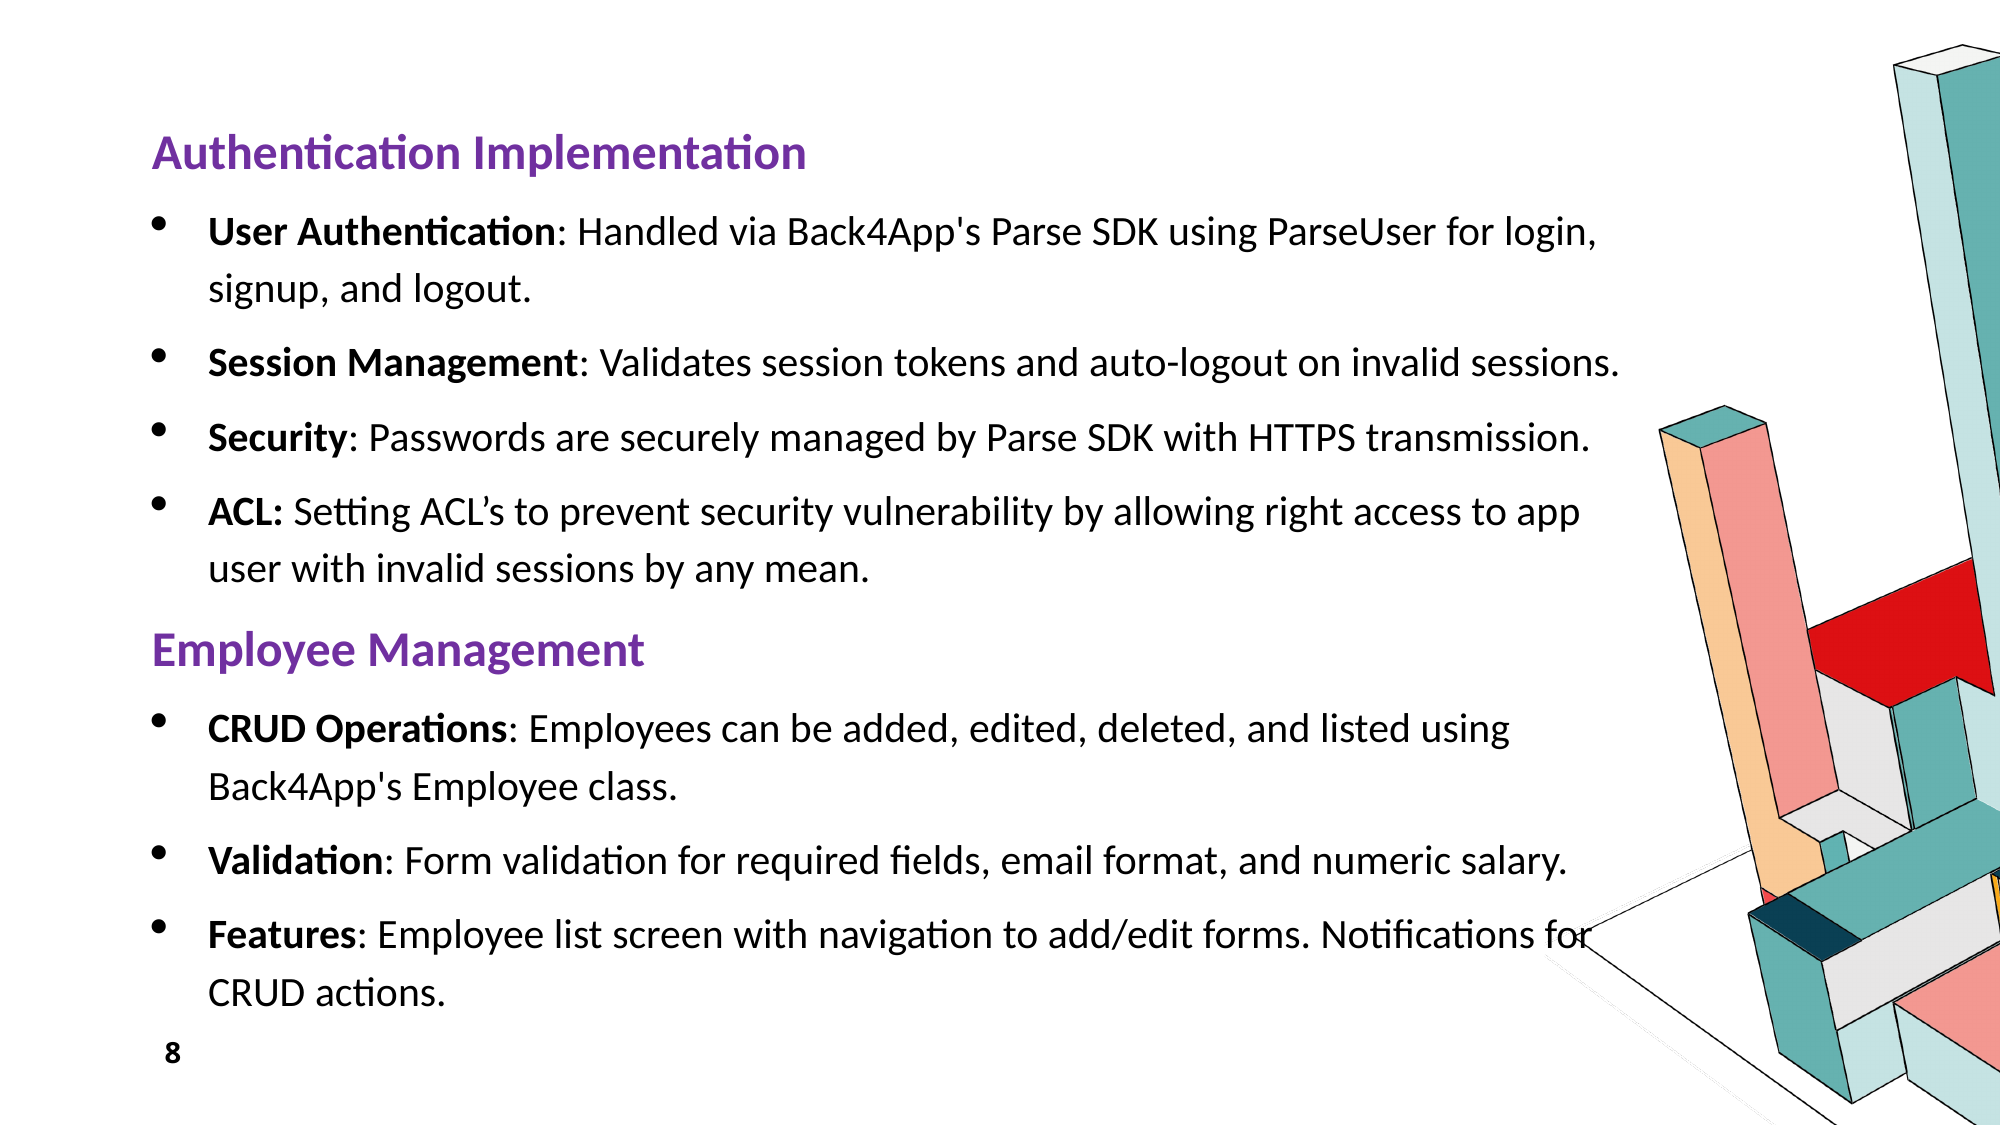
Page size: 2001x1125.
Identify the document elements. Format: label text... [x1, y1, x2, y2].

slide_number 8 [149, 1024, 588, 1085]
picture [1544, 43, 2000, 1125]
list Authentication Implementation User Authentication: Handled via Back4App's Parse SDK using ParseUser for login, signup, and logout. Session Management: Validates session tokens and auto-logout on invalid sessions. Security: Passwords are securely managed by Parse SDK with HTTPS transmission. ACL: Setting ACL’s to prevent security vulnerability by allowing right access to app user with invalid sessions by any mean. Employee Management CRUD Operations: Employees can be added, edited, deleted, and listed using Back4App's Employee class. Validation: Form validation for required fields, email format, and numeric salary. Features: Employee list screen with navigation to add/edit forms. Notifications for CRUD actions. [136, 102, 1667, 866]
